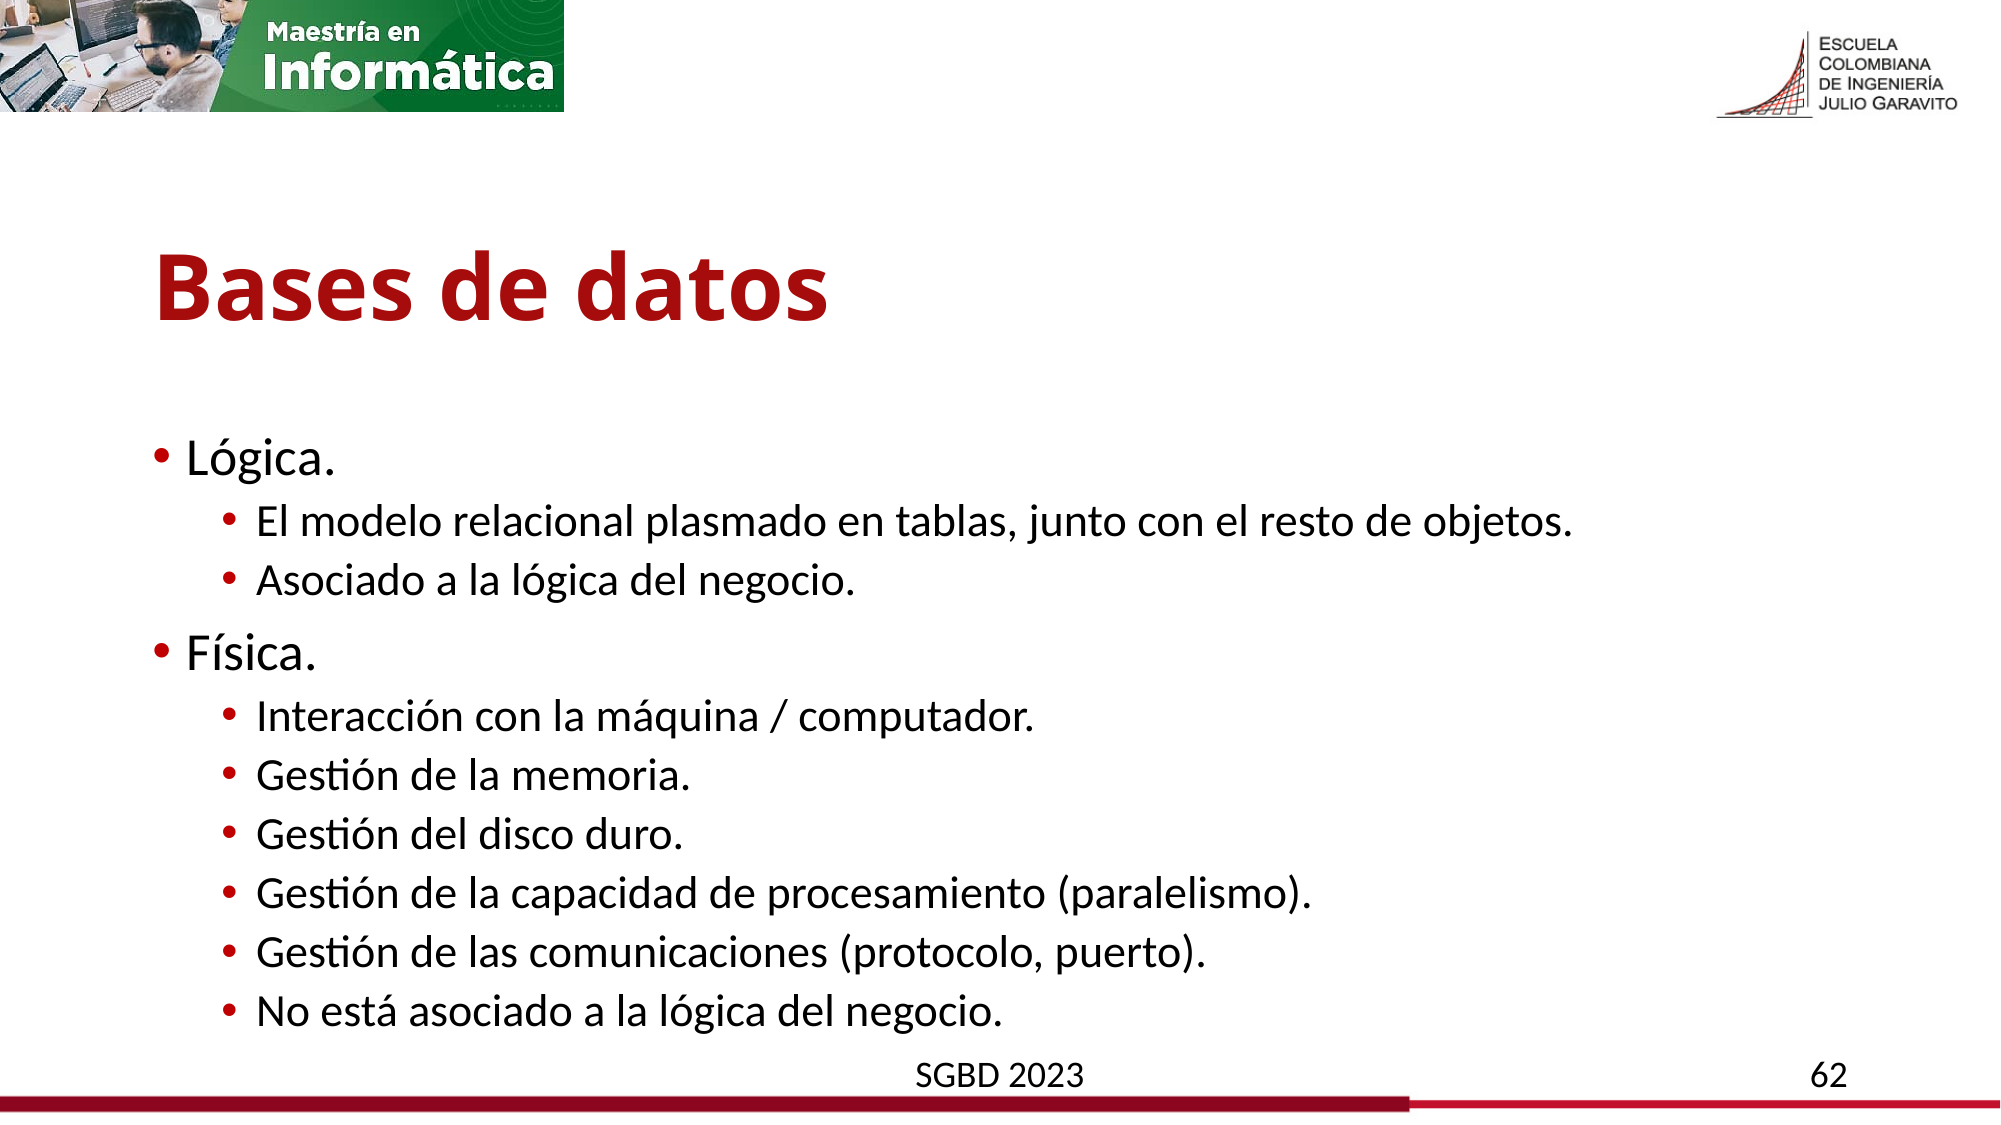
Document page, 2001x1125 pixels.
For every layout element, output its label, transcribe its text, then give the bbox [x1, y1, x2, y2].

slide_number 62 [1412, 1042, 1863, 1103]
title Bases de datos [137, 182, 1863, 400]
list Lógica. El modelo relacional plasmado en tablas, junto con el resto de objetos. Asociado a la lógica del negocio. Física. Interacción con la máquina / computador. Gestión de la memoria. Gestión del disco duro. Gestión de la capacidad de procesamiento (paralelismo). Gestión de las comunicaciones (protocolo, puerto). No está asociado a la lógica del negocio. [137, 421, 1863, 1050]
footer SGBD 2023 [662, 1042, 1338, 1103]
picture [0, 0, 2001, 1125]
